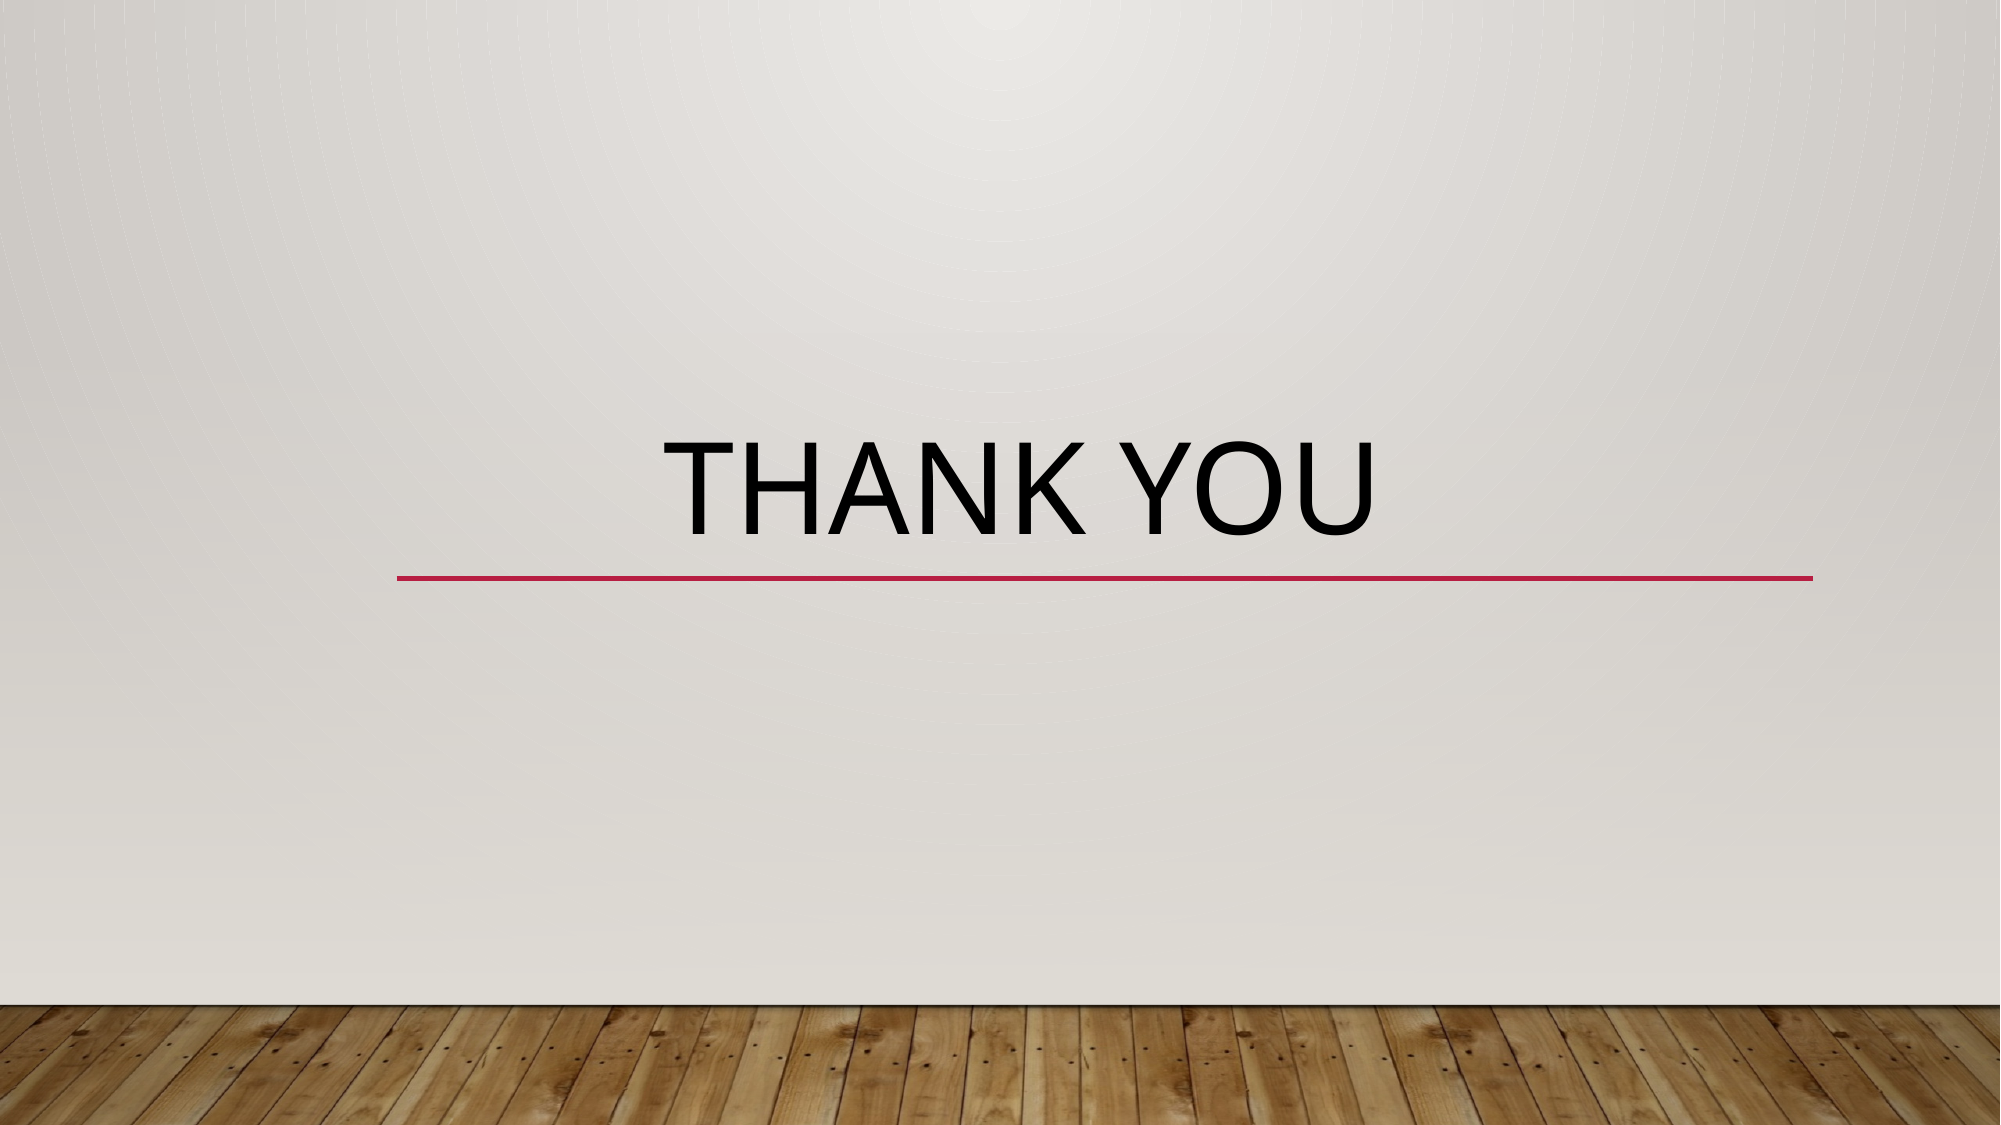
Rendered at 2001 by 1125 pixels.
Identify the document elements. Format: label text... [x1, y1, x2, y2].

title Thank You [637, 292, 1410, 563]
picture [0, 1005, 2000, 1125]
